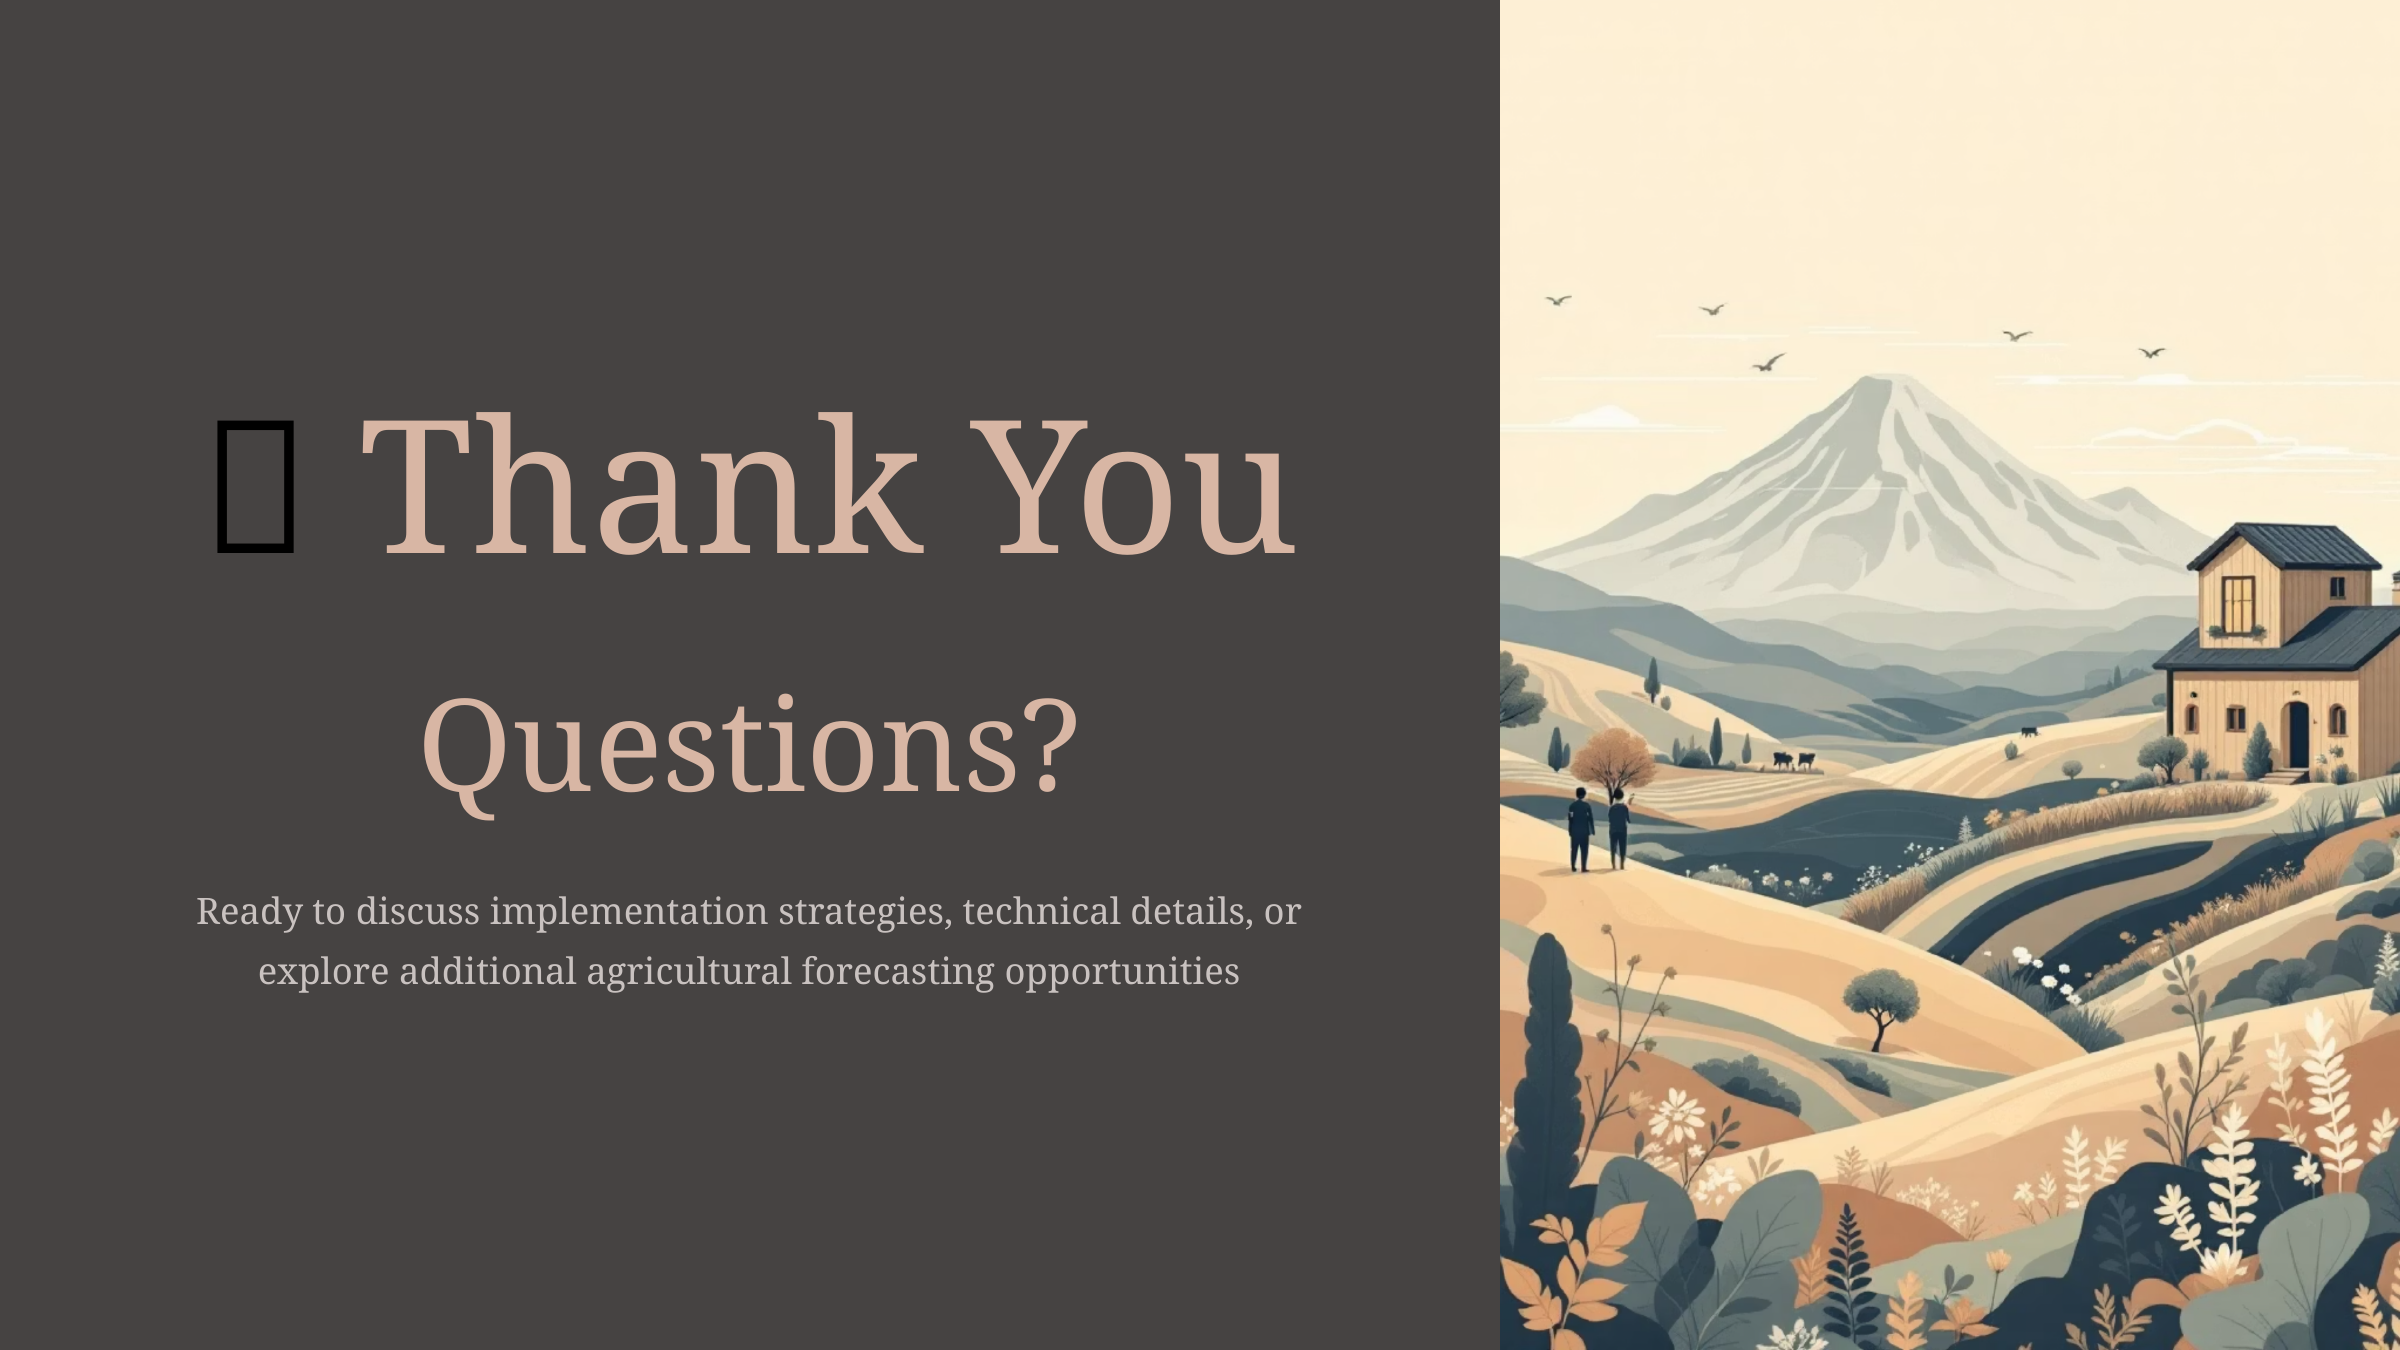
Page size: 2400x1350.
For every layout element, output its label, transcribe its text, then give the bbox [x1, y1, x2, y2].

text_box Questions? [130, 656, 1370, 817]
text_box Ready to discuss implementation strategies, technical details, or explore additional agricultural forecasting opportunities [130, 872, 1370, 992]
text_box 🙏 Thank You [130, 358, 1370, 601]
picture [1499, 0, 2400, 1350]
